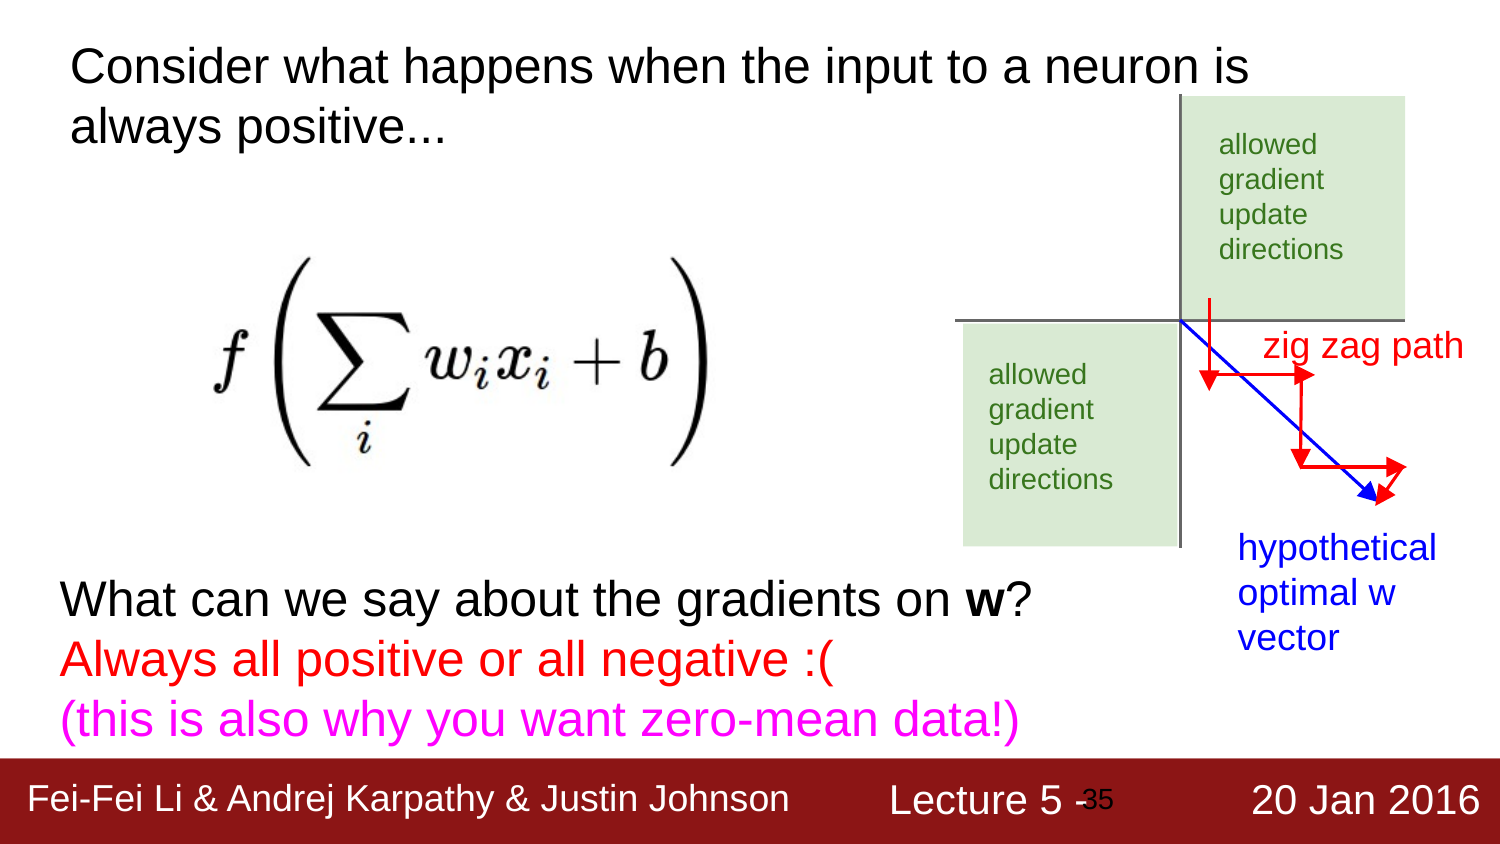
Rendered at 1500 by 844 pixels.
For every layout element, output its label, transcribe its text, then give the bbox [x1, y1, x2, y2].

text_box Consider what happens when the input to a neuron is always positive... [54, 18, 1420, 185]
text_box zig zag path [1247, 305, 1500, 405]
text_box allowed gradient update directions [1203, 110, 1403, 293]
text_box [1179, 319, 1369, 503]
text_box [963, 329, 1175, 547]
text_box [1375, 466, 1403, 507]
text_box hypothetical optimal w vector [1222, 507, 1467, 589]
picture [202, 243, 717, 483]
text_box [1181, 96, 1406, 317]
text_box allowed gradient update directions [973, 340, 1173, 523]
text_box What can we say about the gradients on w? Always all positive or all negative :( (this is also why you want zero-mean data!) [44, 551, 1086, 648]
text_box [1213, 319, 1380, 466]
slide_number ‹#› [1066, 765, 1157, 831]
